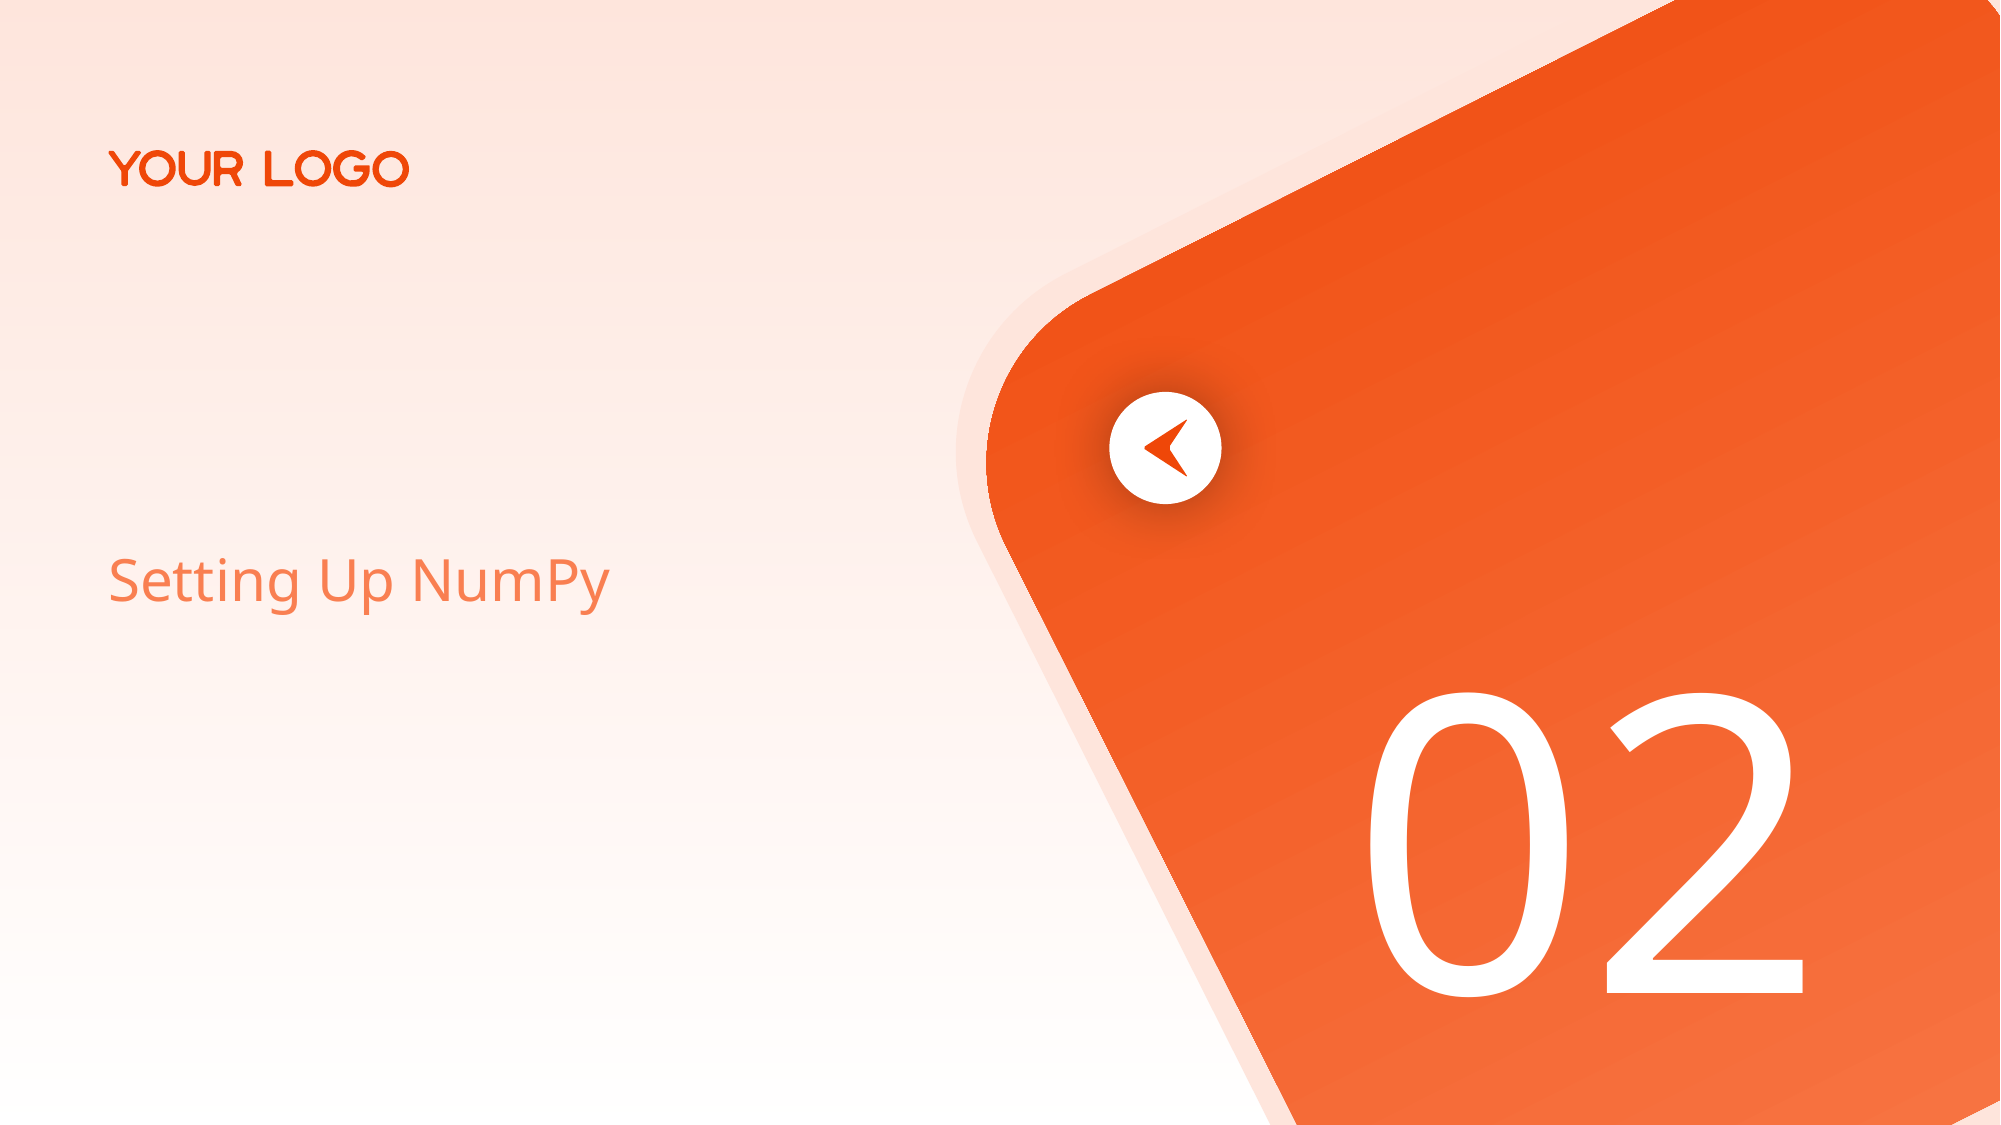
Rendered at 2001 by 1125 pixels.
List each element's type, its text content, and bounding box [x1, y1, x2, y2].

text_box [955, 0, 1674, 1125]
text_box [986, 0, 2000, 1125]
text_box [1953, 1101, 2000, 1125]
text_box [294, 150, 332, 187]
text_box [178, 150, 211, 187]
text_box [333, 150, 370, 187]
text_box [139, 150, 176, 187]
text_box 02 [1278, 185, 1825, 972]
text_box Setting Up NumPy [108, 274, 923, 884]
text_box [213, 150, 244, 187]
text_box [372, 150, 410, 188]
text_box [1109, 391, 1222, 505]
text_box [1988, 0, 2000, 15]
text_box [1144, 419, 1187, 477]
text_box [264, 150, 294, 187]
text_box [108, 150, 142, 187]
